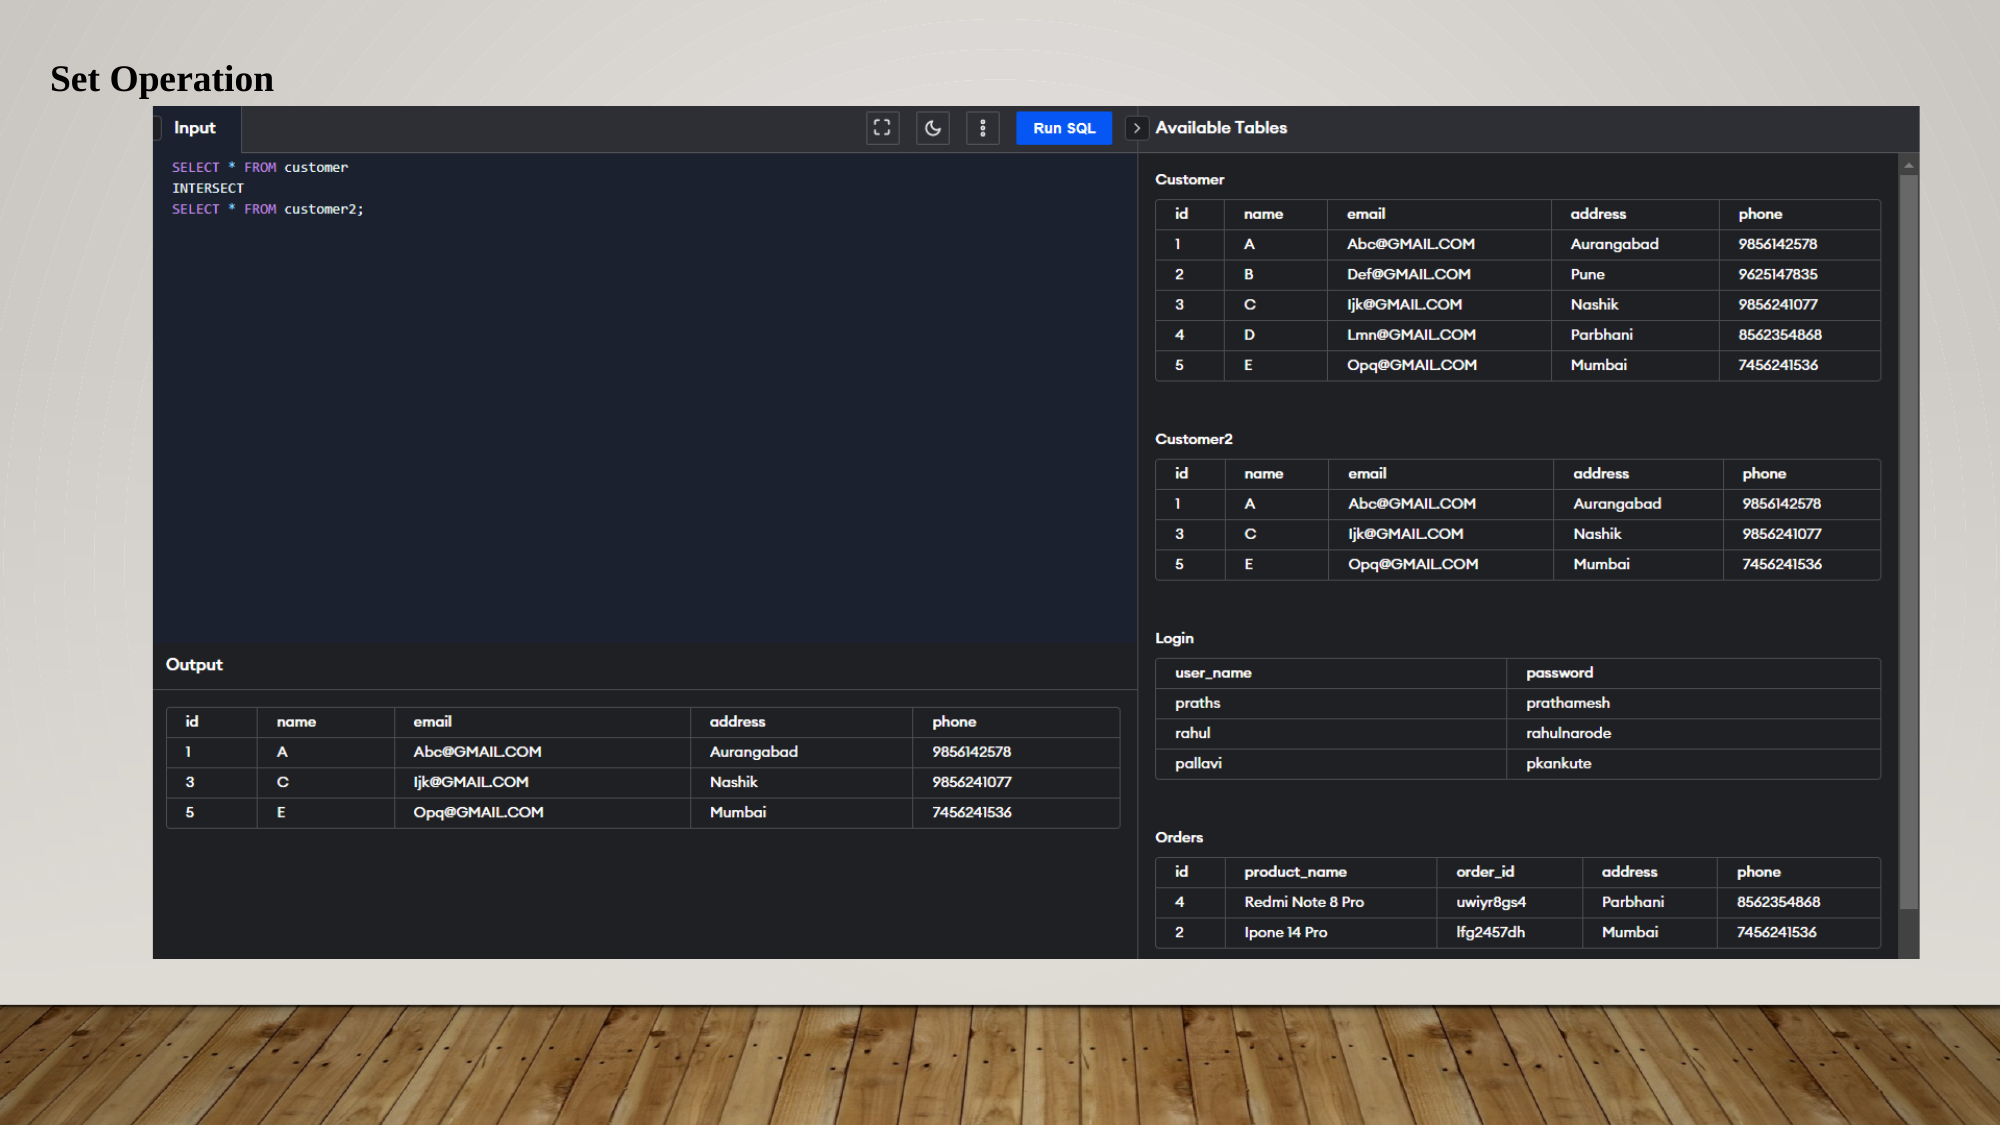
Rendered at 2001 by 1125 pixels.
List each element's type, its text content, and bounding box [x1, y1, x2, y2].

picture [0, 1005, 2000, 1125]
picture [152, 106, 1920, 959]
text_box Set Operation [35, 46, 1037, 107]
